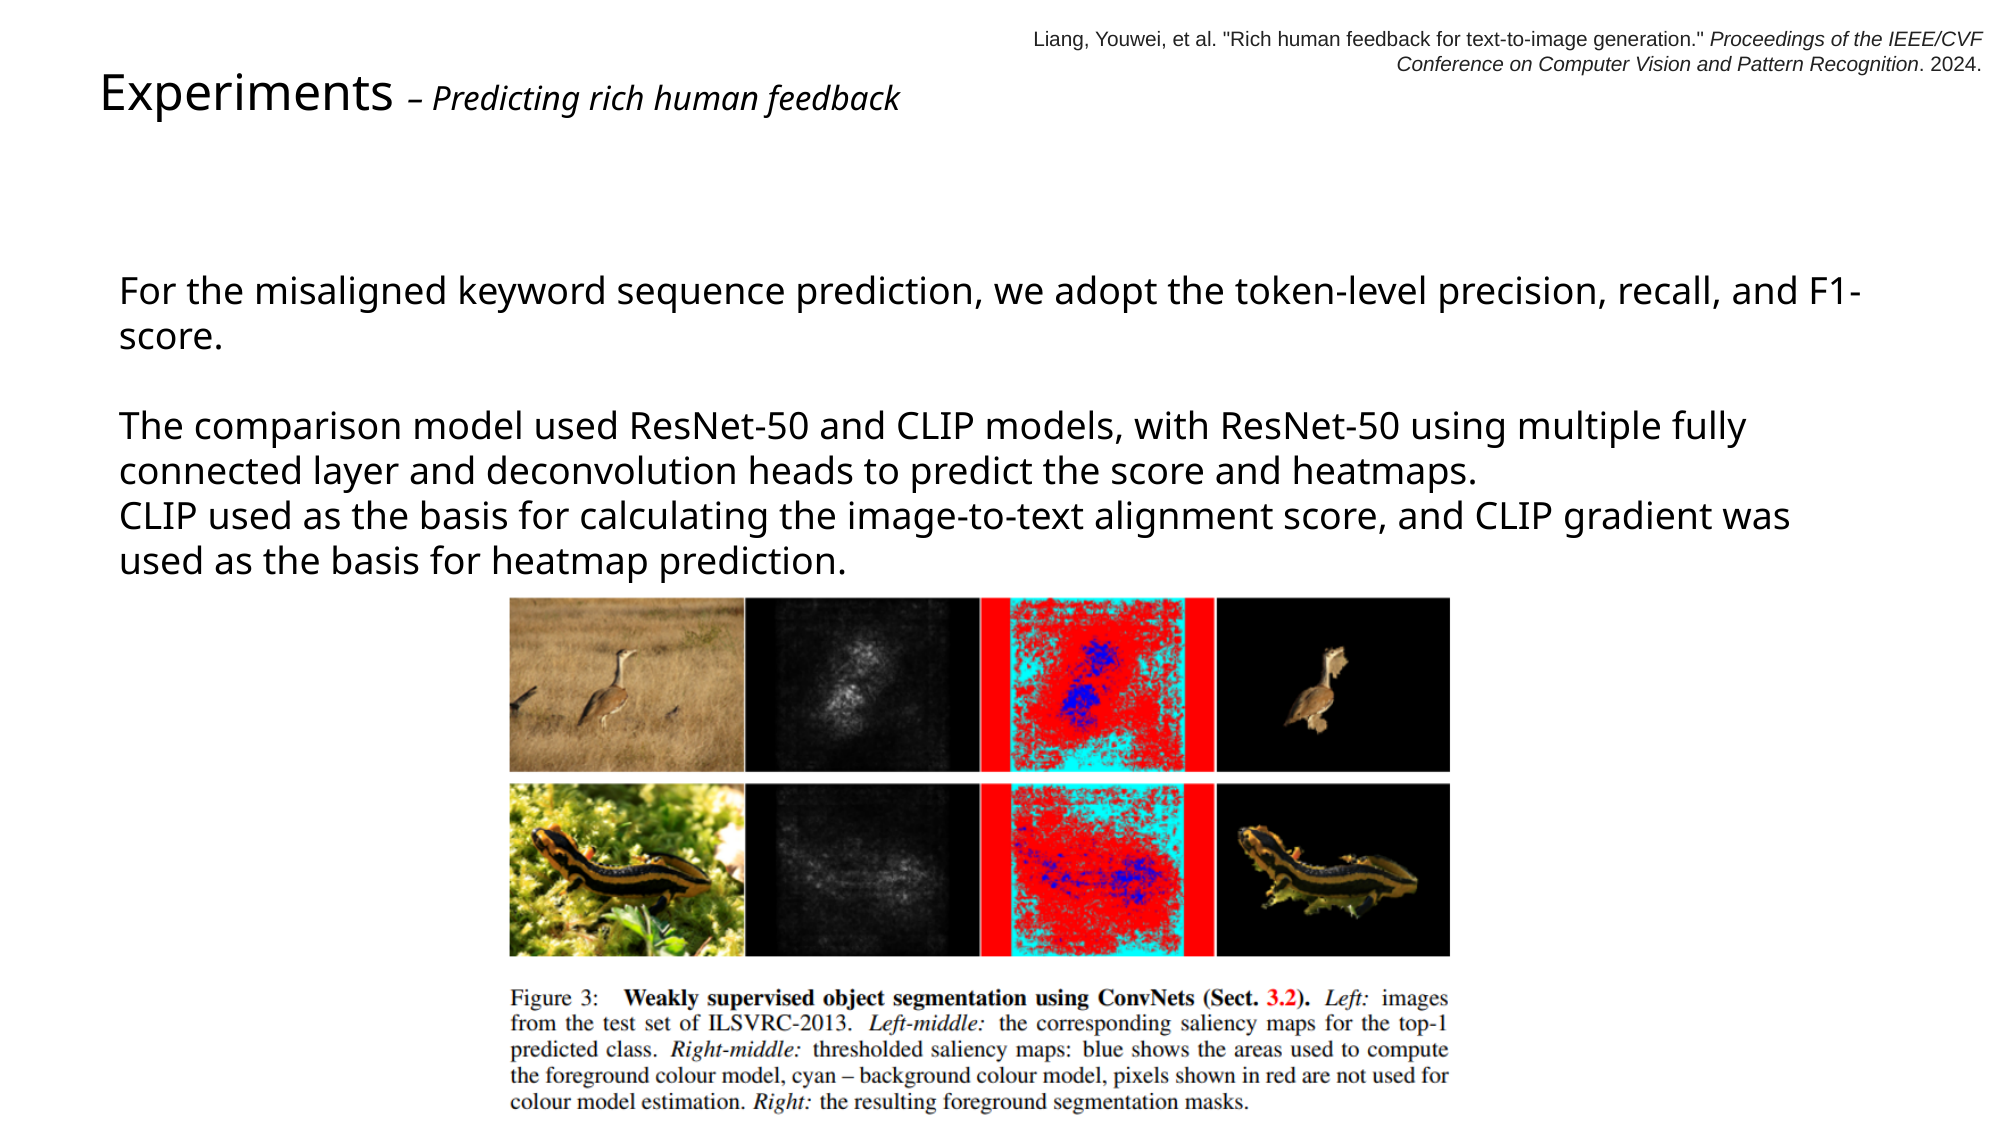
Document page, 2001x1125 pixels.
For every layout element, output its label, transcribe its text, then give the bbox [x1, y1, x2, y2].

picture [504, 592, 1458, 1117]
text_box Liang, Youwei, et al. "Rich human feedback for text-to-image generation." Proceedings of the IEEE/CVF Conference on Computer Vision and Pattern Recognition. 2024. [980, 18, 1997, 83]
text_box For the misaligned keyword sequence prediction, we adopt the token-level precision, recall, and F1-score. The comparison model used ResNet-50 and CLIP models, with ResNet-50 using multiple fully connected layer and deconvolution heads to predict the score and heatmaps. CLIP used as the basis for calculating the image-to-text alignment score, and CLIP gradient was used as the basis for heatmap prediction. [104, 259, 1896, 590]
text_box Experiments – Predicting rich human feedback [84, 53, 981, 128]
